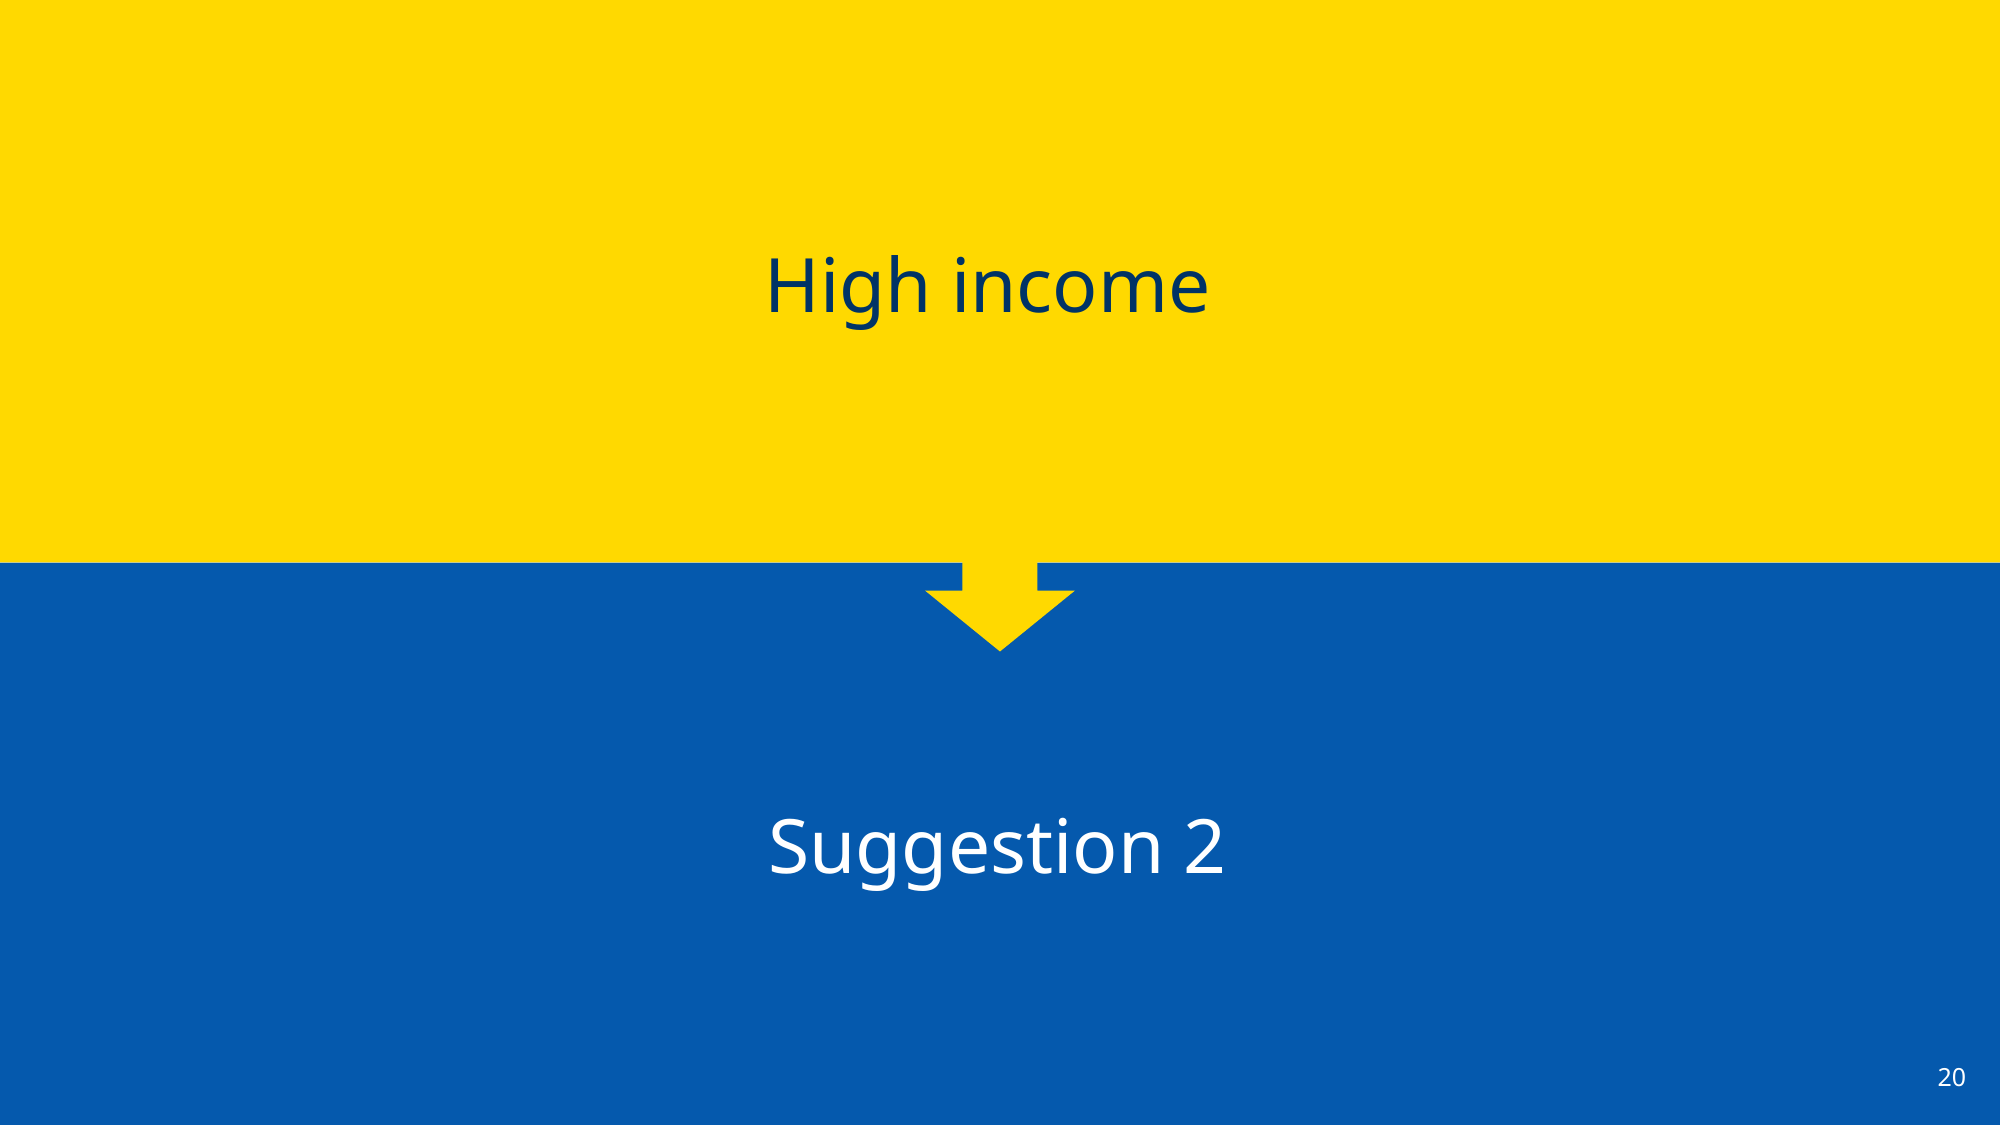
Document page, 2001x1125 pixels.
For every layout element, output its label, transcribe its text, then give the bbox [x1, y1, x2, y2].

text_box [922, 528, 1078, 653]
text_box High income [204, 12, 1791, 554]
text_box [0, 0, 2000, 563]
slide_number 20 [1906, 1039, 1998, 1119]
text_box [0, 563, 2000, 1125]
text_box Suggestion 2 [204, 573, 1791, 1115]
